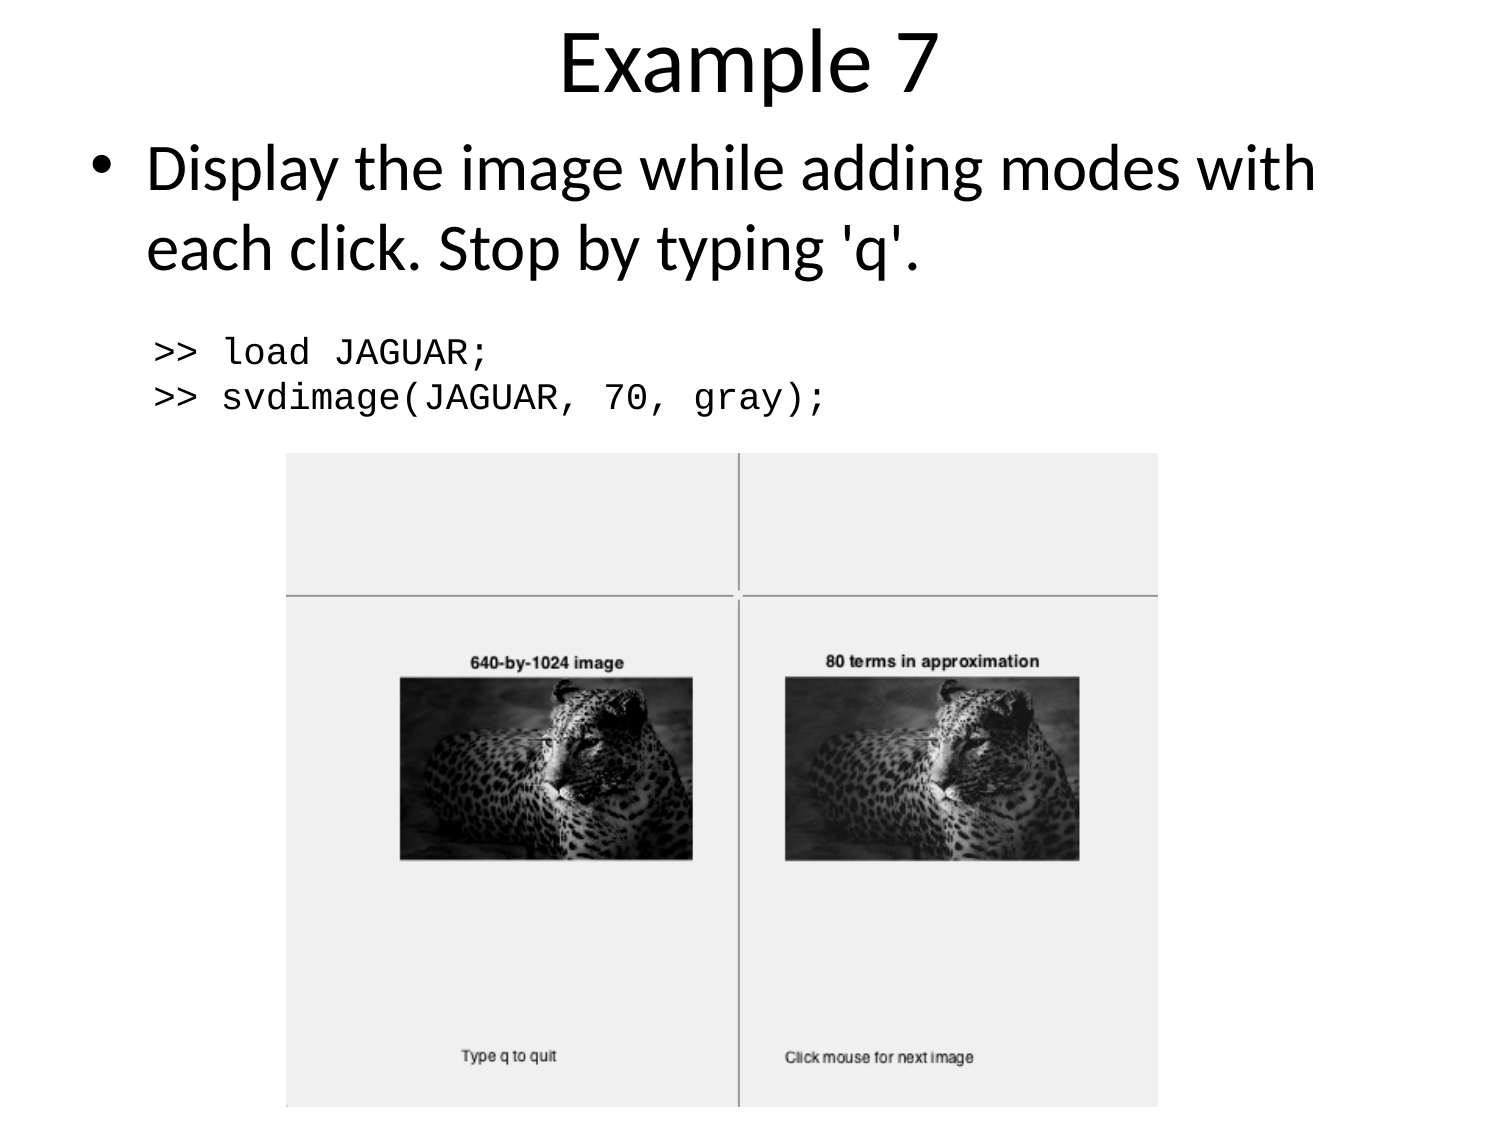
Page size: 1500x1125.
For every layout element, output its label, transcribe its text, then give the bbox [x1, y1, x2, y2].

picture [286, 453, 1158, 1107]
text_box >> load JAGUAR; >> svdimage(JAGUAR, 70, gray); [138, 319, 866, 425]
list Display the image while adding modes with each click. Stop by typing 'q'. [75, 116, 1425, 859]
title Example 7 [75, 0, 1425, 116]
